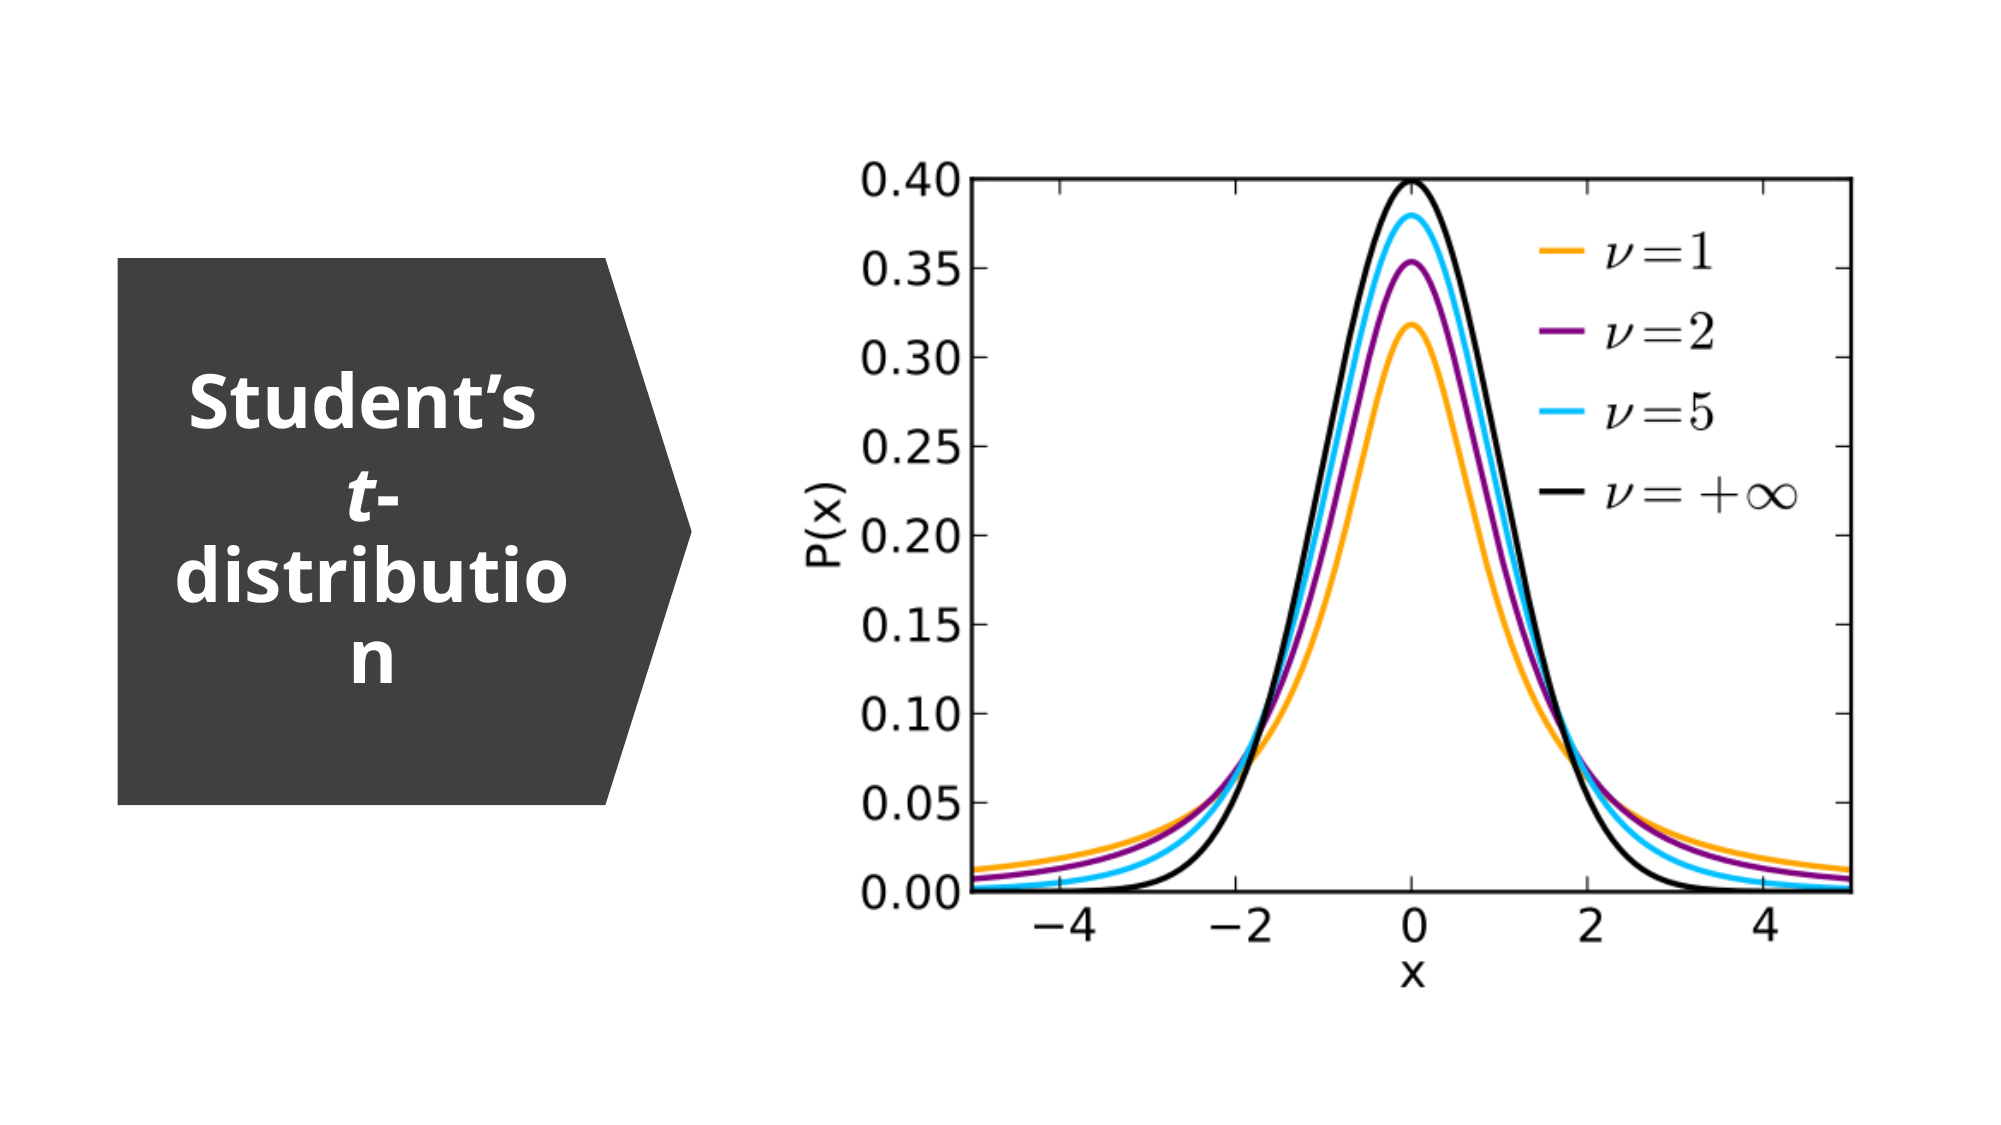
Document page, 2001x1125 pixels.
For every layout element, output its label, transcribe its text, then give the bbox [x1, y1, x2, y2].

picture [783, 117, 1896, 1008]
text_box [116, 257, 693, 807]
text_box Student’s t-distribution [135, 322, 610, 741]
